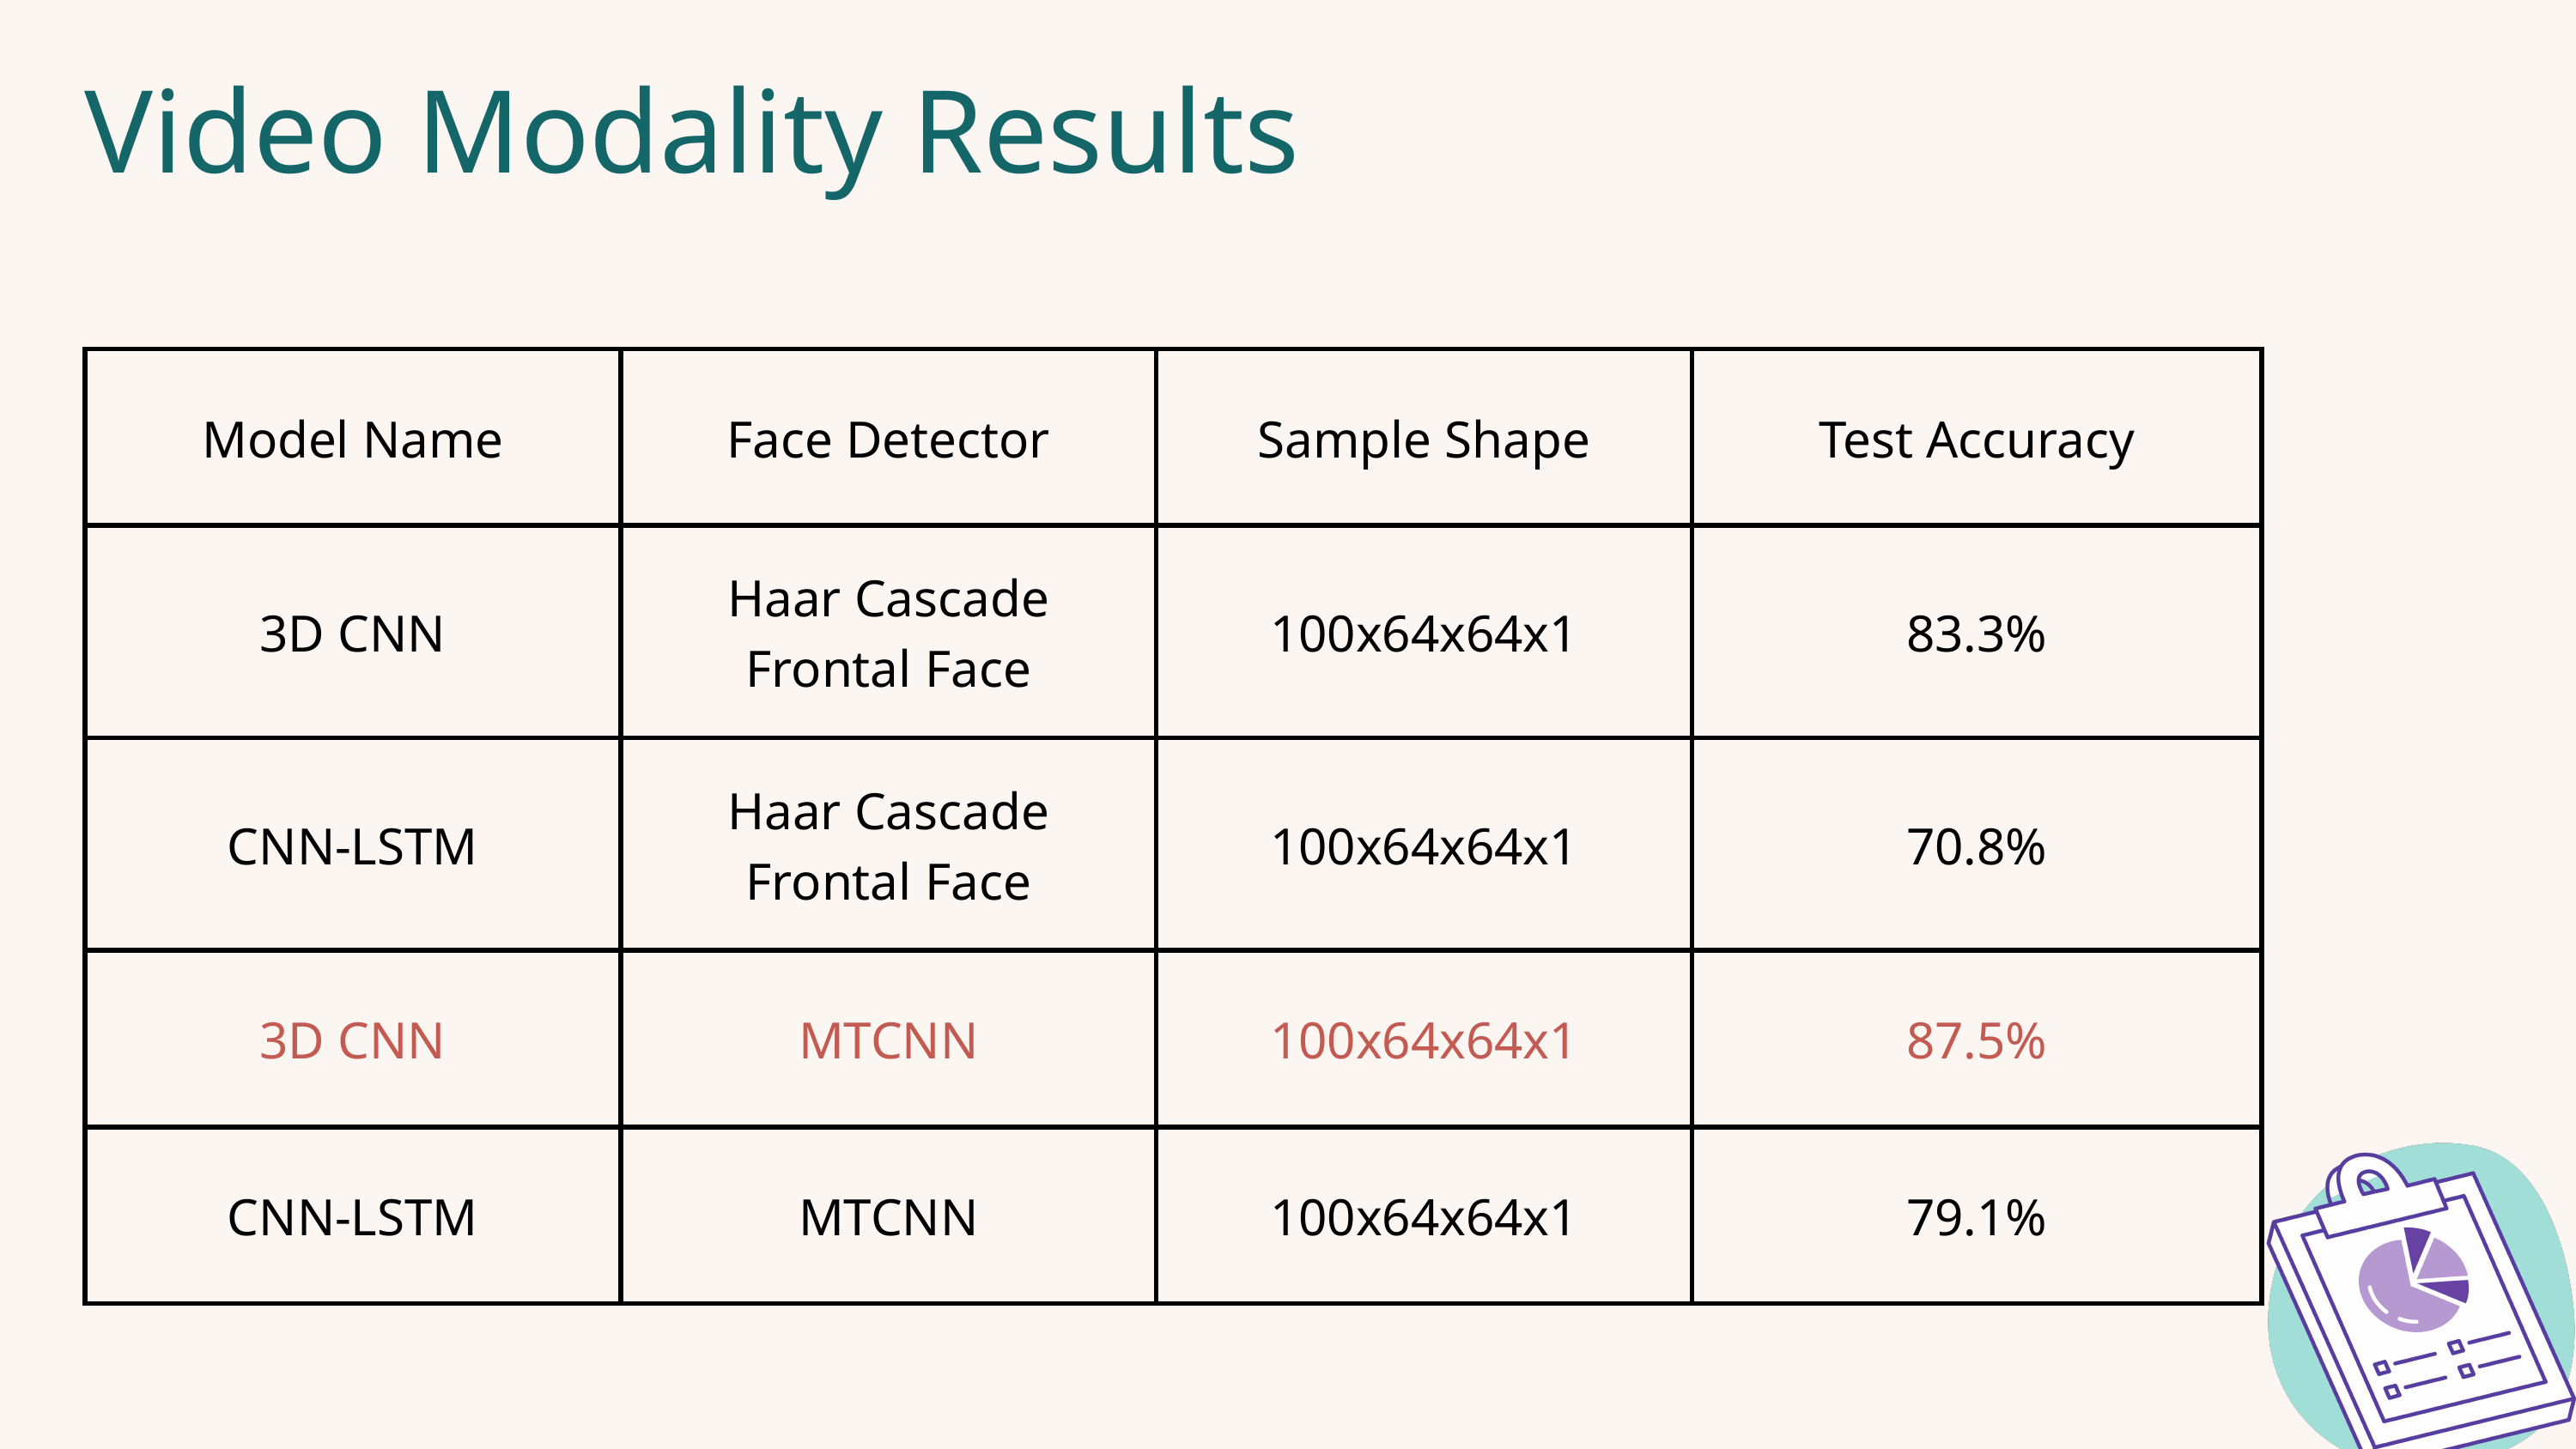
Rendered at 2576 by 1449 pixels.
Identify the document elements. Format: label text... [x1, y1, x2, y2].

table_cell CNN-LSTM [88, 1130, 618, 1301]
table_cell 3D CNN [88, 528, 618, 736]
table_header Face Detector [623, 351, 1154, 523]
table_cell MTCNN [623, 953, 1154, 1125]
table_cell 79.1% [1694, 1130, 2259, 1301]
table_header Sample Shape [1158, 351, 1690, 523]
table_header Model Name [88, 351, 618, 523]
table_cell 87.5% [1694, 953, 2259, 1125]
table_cell 83.3% [1694, 528, 2259, 736]
table_header Test Accuracy [1694, 351, 2259, 523]
table_cell 100x64x64x1 [1158, 1130, 1690, 1301]
table_cell Haar Cascade Frontal Face [623, 740, 1154, 948]
table_cell 100x64x64x1 [1158, 740, 1690, 948]
table_cell MTCNN [623, 1130, 1154, 1301]
text_box Video Modality Results [84, 35, 2149, 197]
table_cell 3D CNN [88, 953, 618, 1125]
table_cell CNN-LSTM [88, 740, 618, 948]
table_cell 100x64x64x1 [1158, 528, 1690, 736]
table_cell 70.8% [1694, 740, 2259, 948]
table_cell Haar Cascade Frontal Face [623, 528, 1154, 736]
text_box [2232, 1131, 2576, 1449]
table_cell 100x64x64x1 [1158, 953, 1690, 1125]
